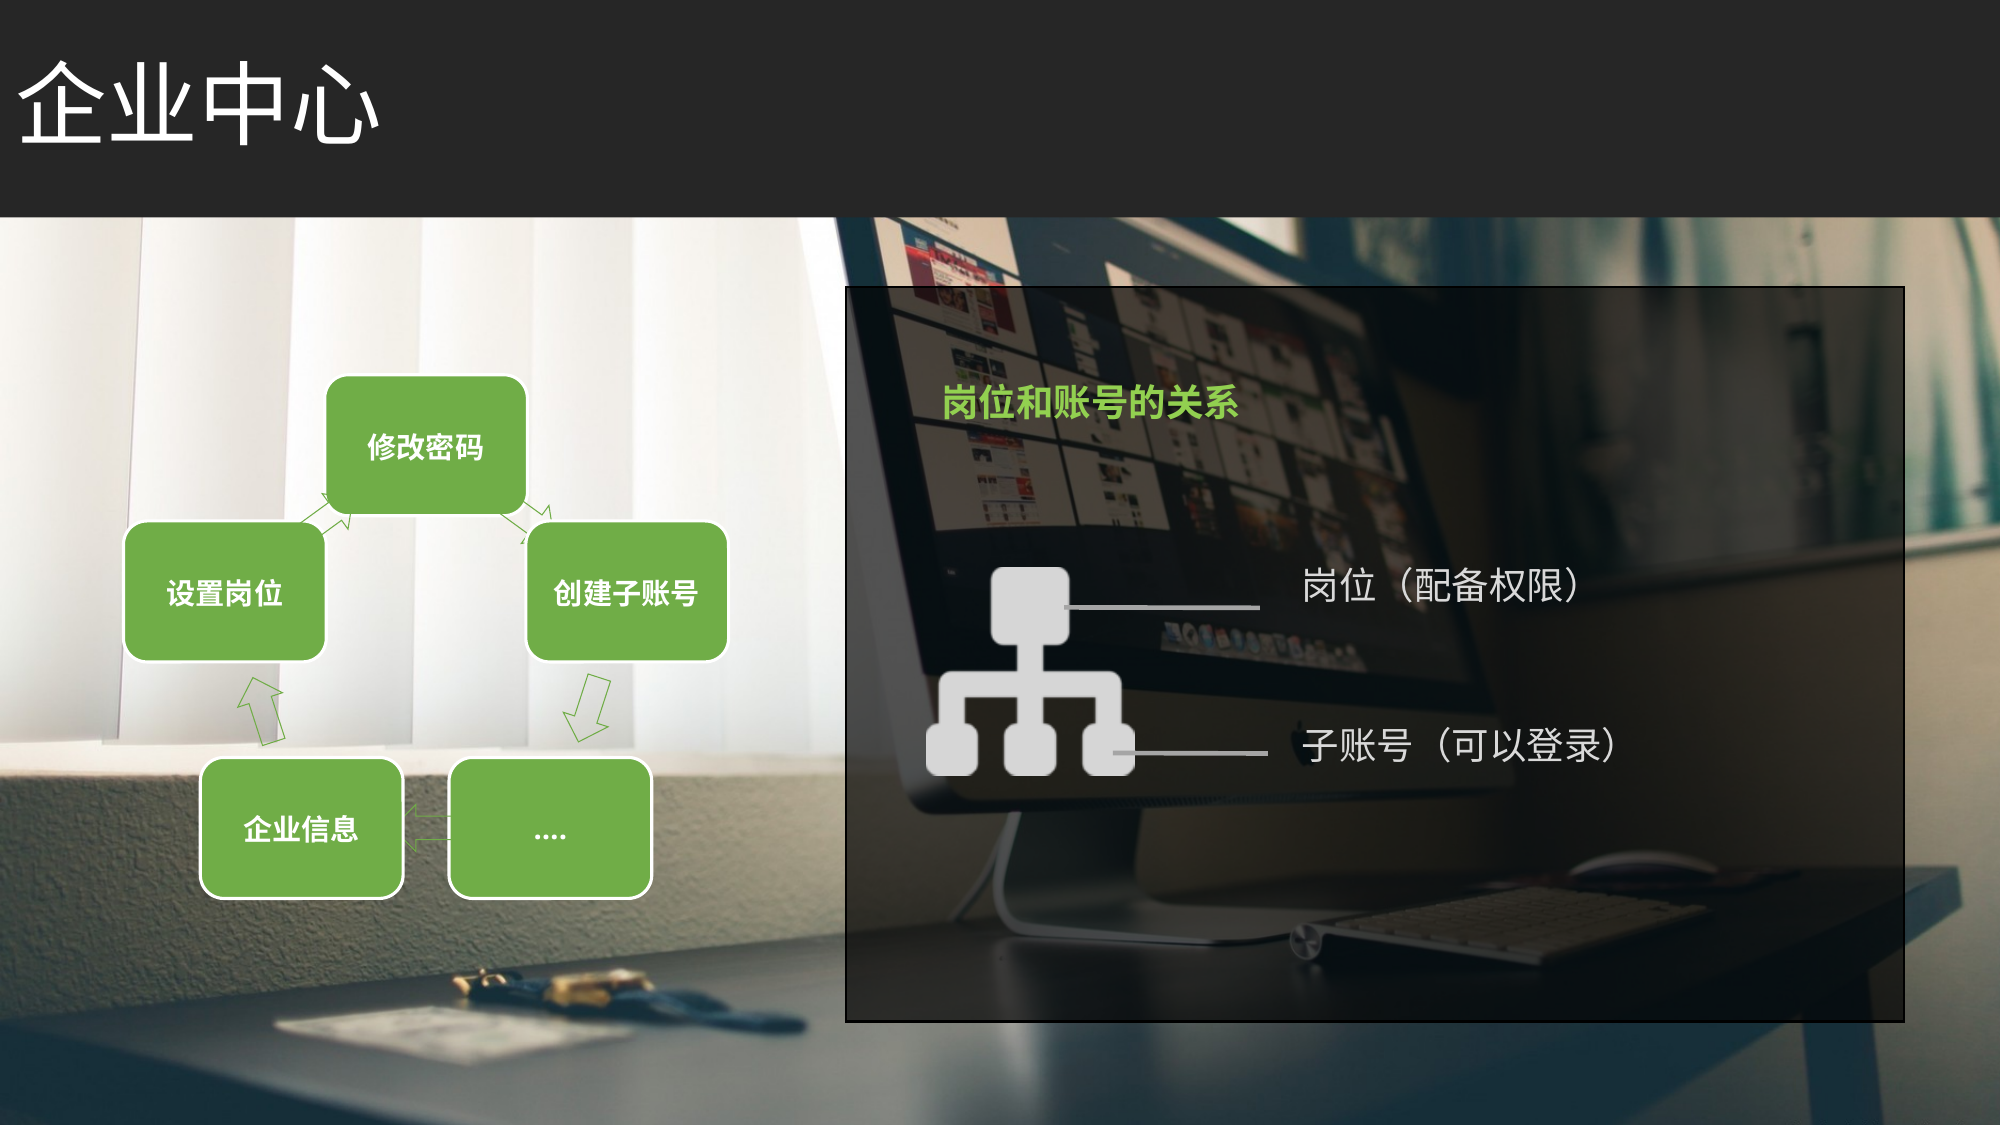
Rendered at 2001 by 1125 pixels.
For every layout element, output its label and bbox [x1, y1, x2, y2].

picture [0, 0, 2000, 1125]
text_box [20, 374, 832, 939]
